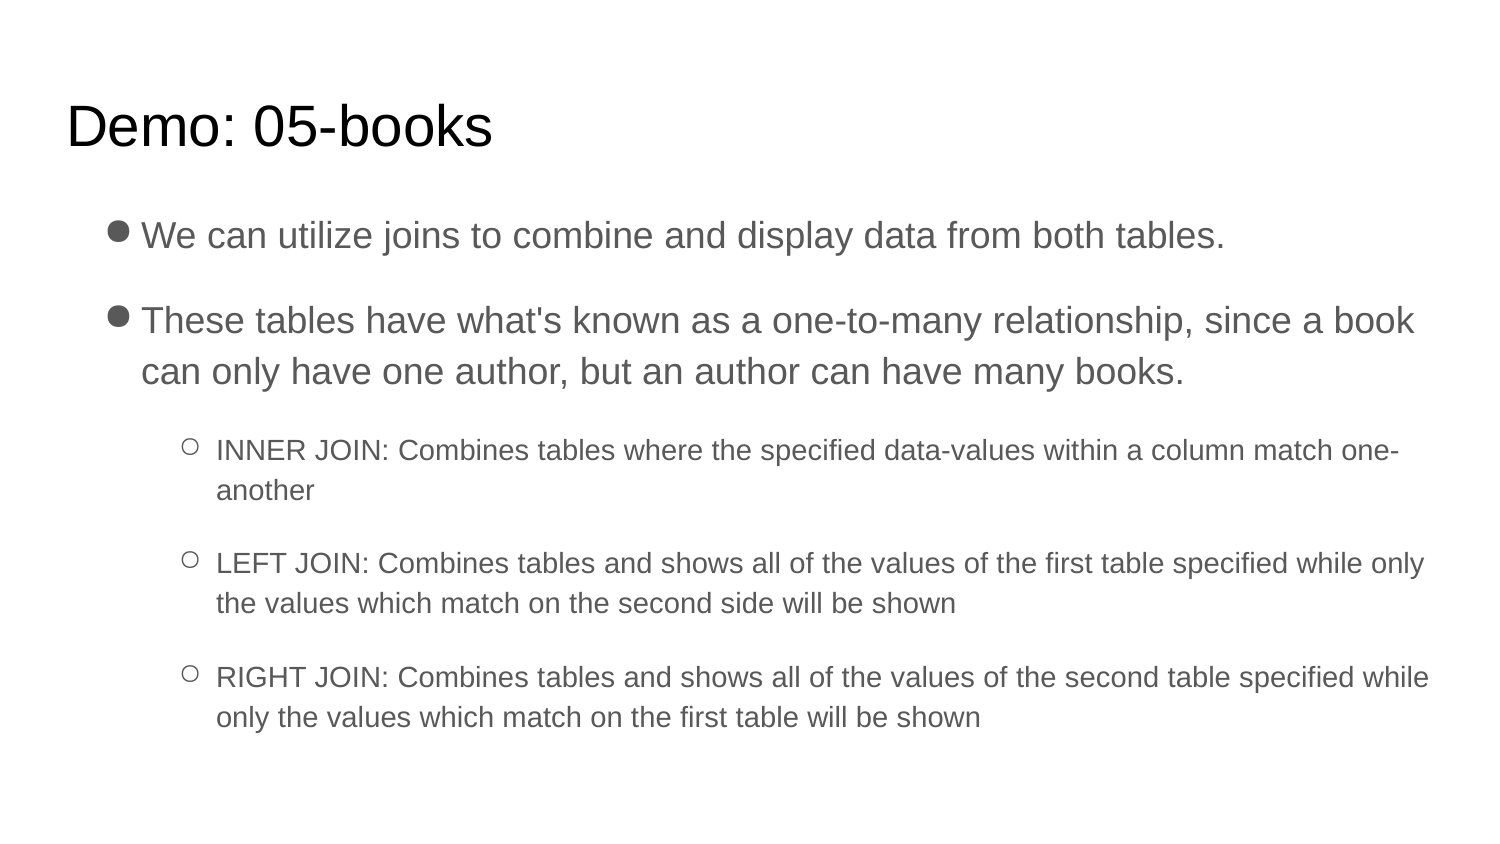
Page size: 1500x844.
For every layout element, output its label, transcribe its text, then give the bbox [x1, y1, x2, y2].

list We can utilize joins to combine and display data from both tables. These tables have what's known as a one-to-many relationship, since a book can only have one author, but an author can have many books. INNER JOIN: Combines tables where the specified data-values within a column match one-another LEFT JOIN: Combines tables and shows all of the values of the first table specified while only the values which match on the second side will be shown RIGHT JOIN: Combines tables and shows all of the values of the second table specified while only the values which match on the first table will be shown [51, 189, 1449, 750]
title Demo: 05-books [51, 72, 1449, 167]
